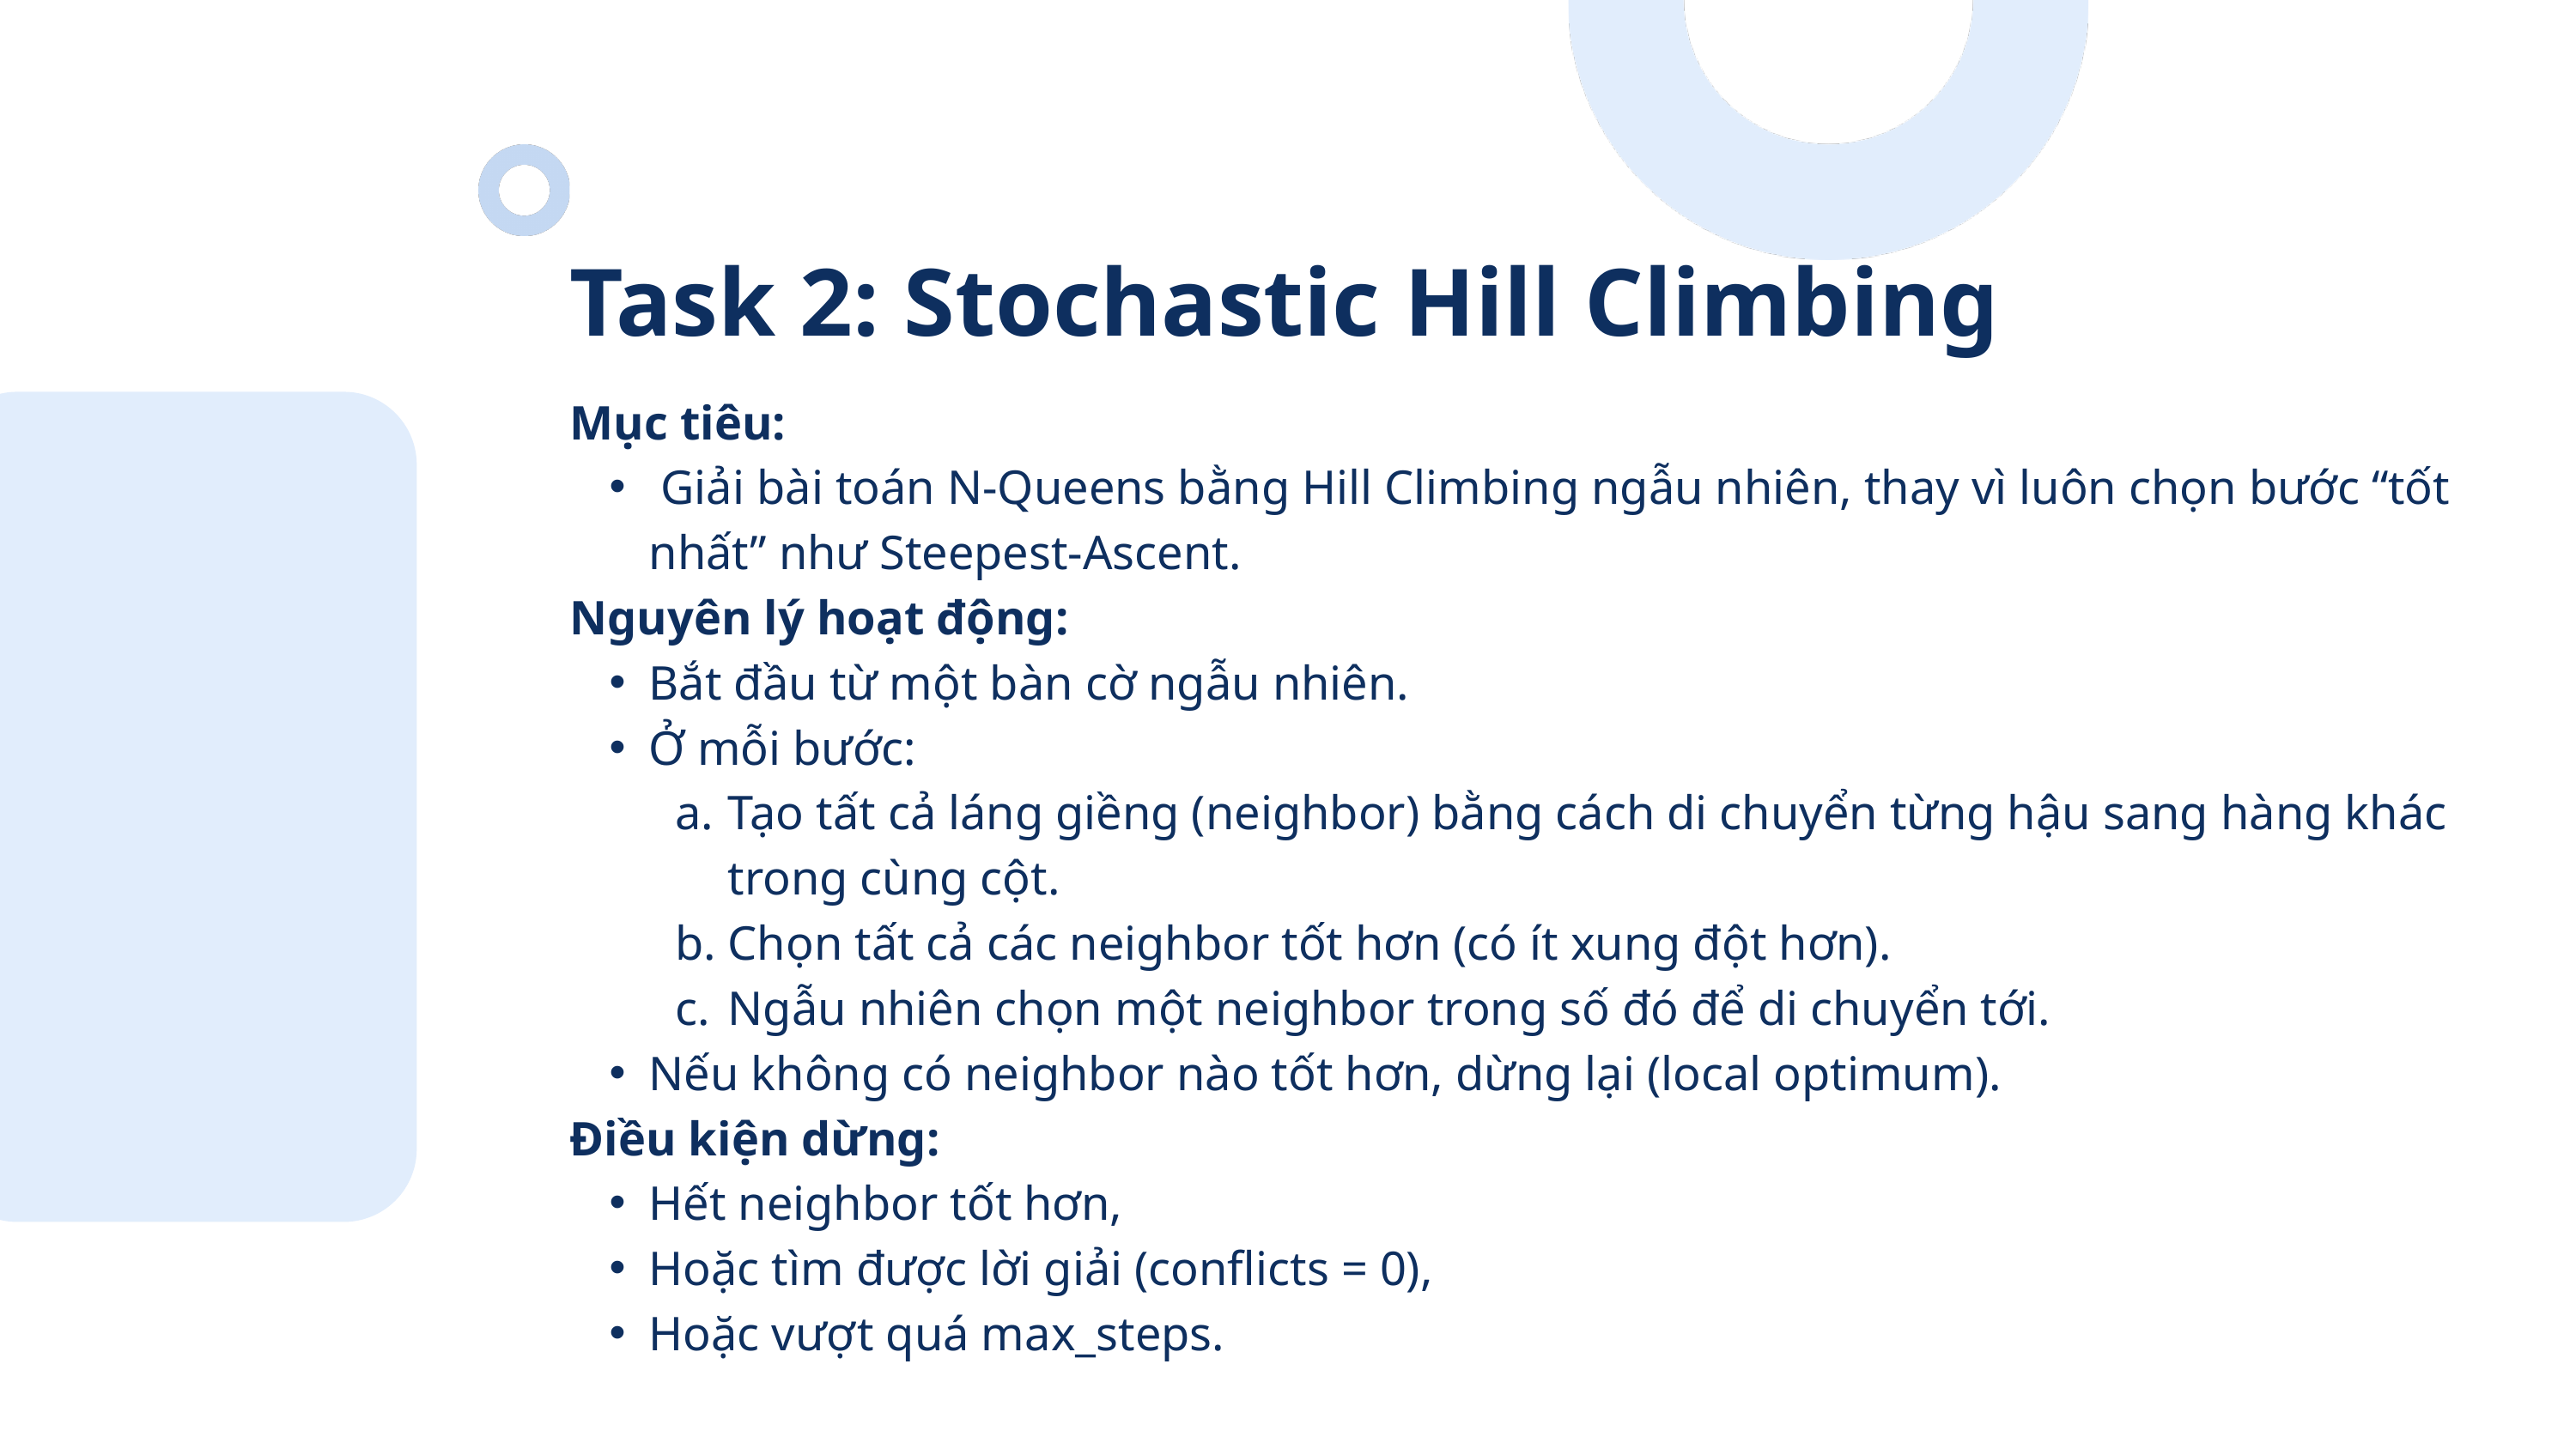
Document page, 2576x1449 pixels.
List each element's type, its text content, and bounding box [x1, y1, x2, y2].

text_box [478, 144, 570, 237]
text_box [1568, 0, 2089, 260]
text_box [0, 391, 417, 1222]
text_box Task 2: Stochastic Hill Climbing [569, 236, 2065, 355]
text_box Mục tiêu: Giải bài toán N-Queens bằng Hill Climbing ngẫu nhiên, thay vì luôn chọn bước “tốt nhất” như Steepest-Ascent. Nguyên lý hoạt động: Bắt đầu từ một bàn cờ ngẫu nhiên. Ở mỗi bước: Tạo tất cả láng giềng (neighbor) bằng cách di chuyển từng hậu sang hàng khác trong cùng cột. Chọn tất cả các neighbor tốt hơn (có ít xung đột hơn). Ngẫu nhiên chọn một neighbor trong số đó để di chuyển tới. Nếu không có neighbor nào tốt hơn, dừng lại (local optimum). Điều kiện dừng: Hết neighbor tốt hơn, Hoặc tìm được lời giải (conflicts = 0), Hoặc vượt quá max_steps. [569, 383, 2533, 1361]
